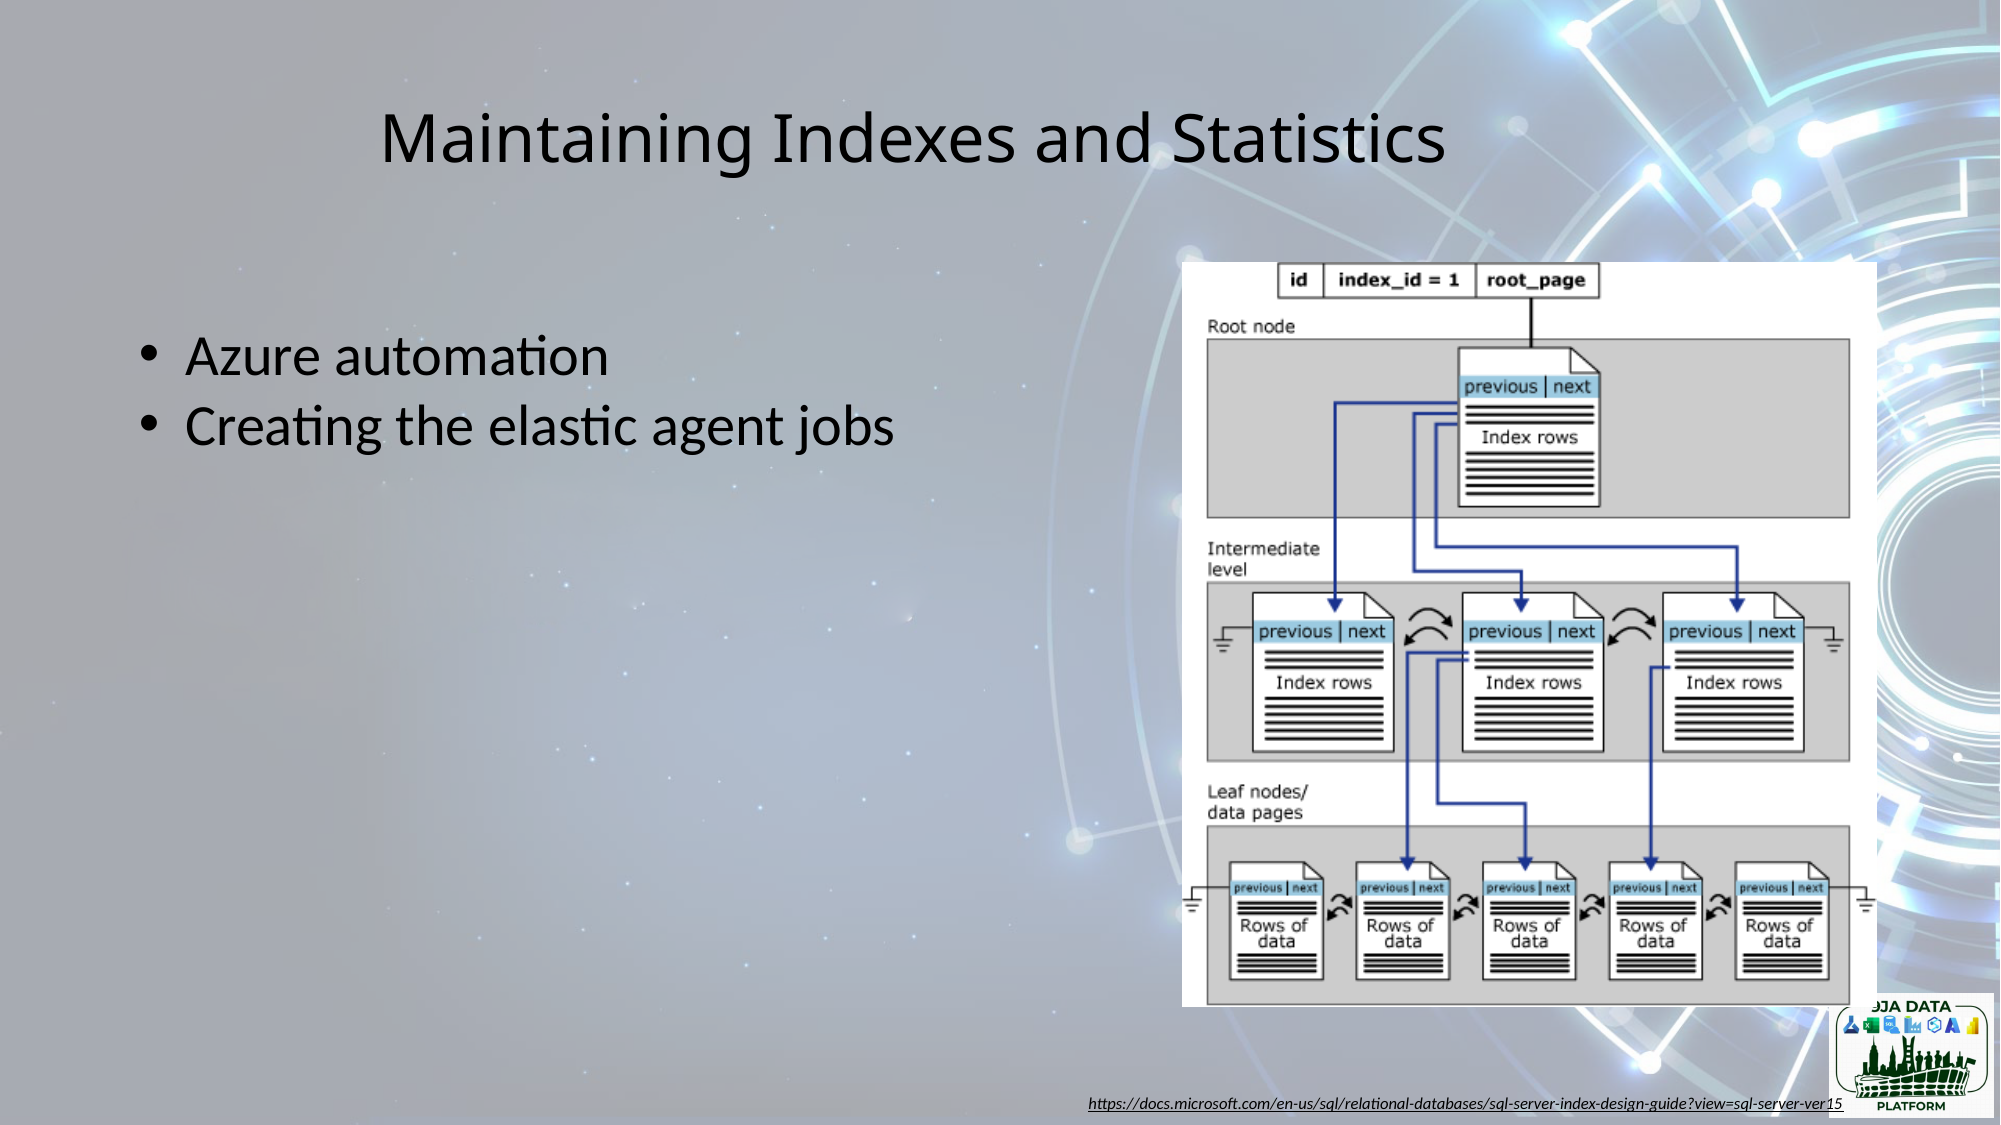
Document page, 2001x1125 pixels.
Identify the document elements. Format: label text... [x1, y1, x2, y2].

picture [1182, 262, 1994, 1085]
text_box Maintaining Indexes and Statistics [365, 87, 1883, 183]
text_box https://docs.microsoft.com/en-us/sql/relational-databases/sql-server-index-design-guide?view=sql-server-ver15 [1073, 1085, 2000, 1125]
text_box Azure automation Creating the elastic agent jobs [123, 309, 1124, 535]
